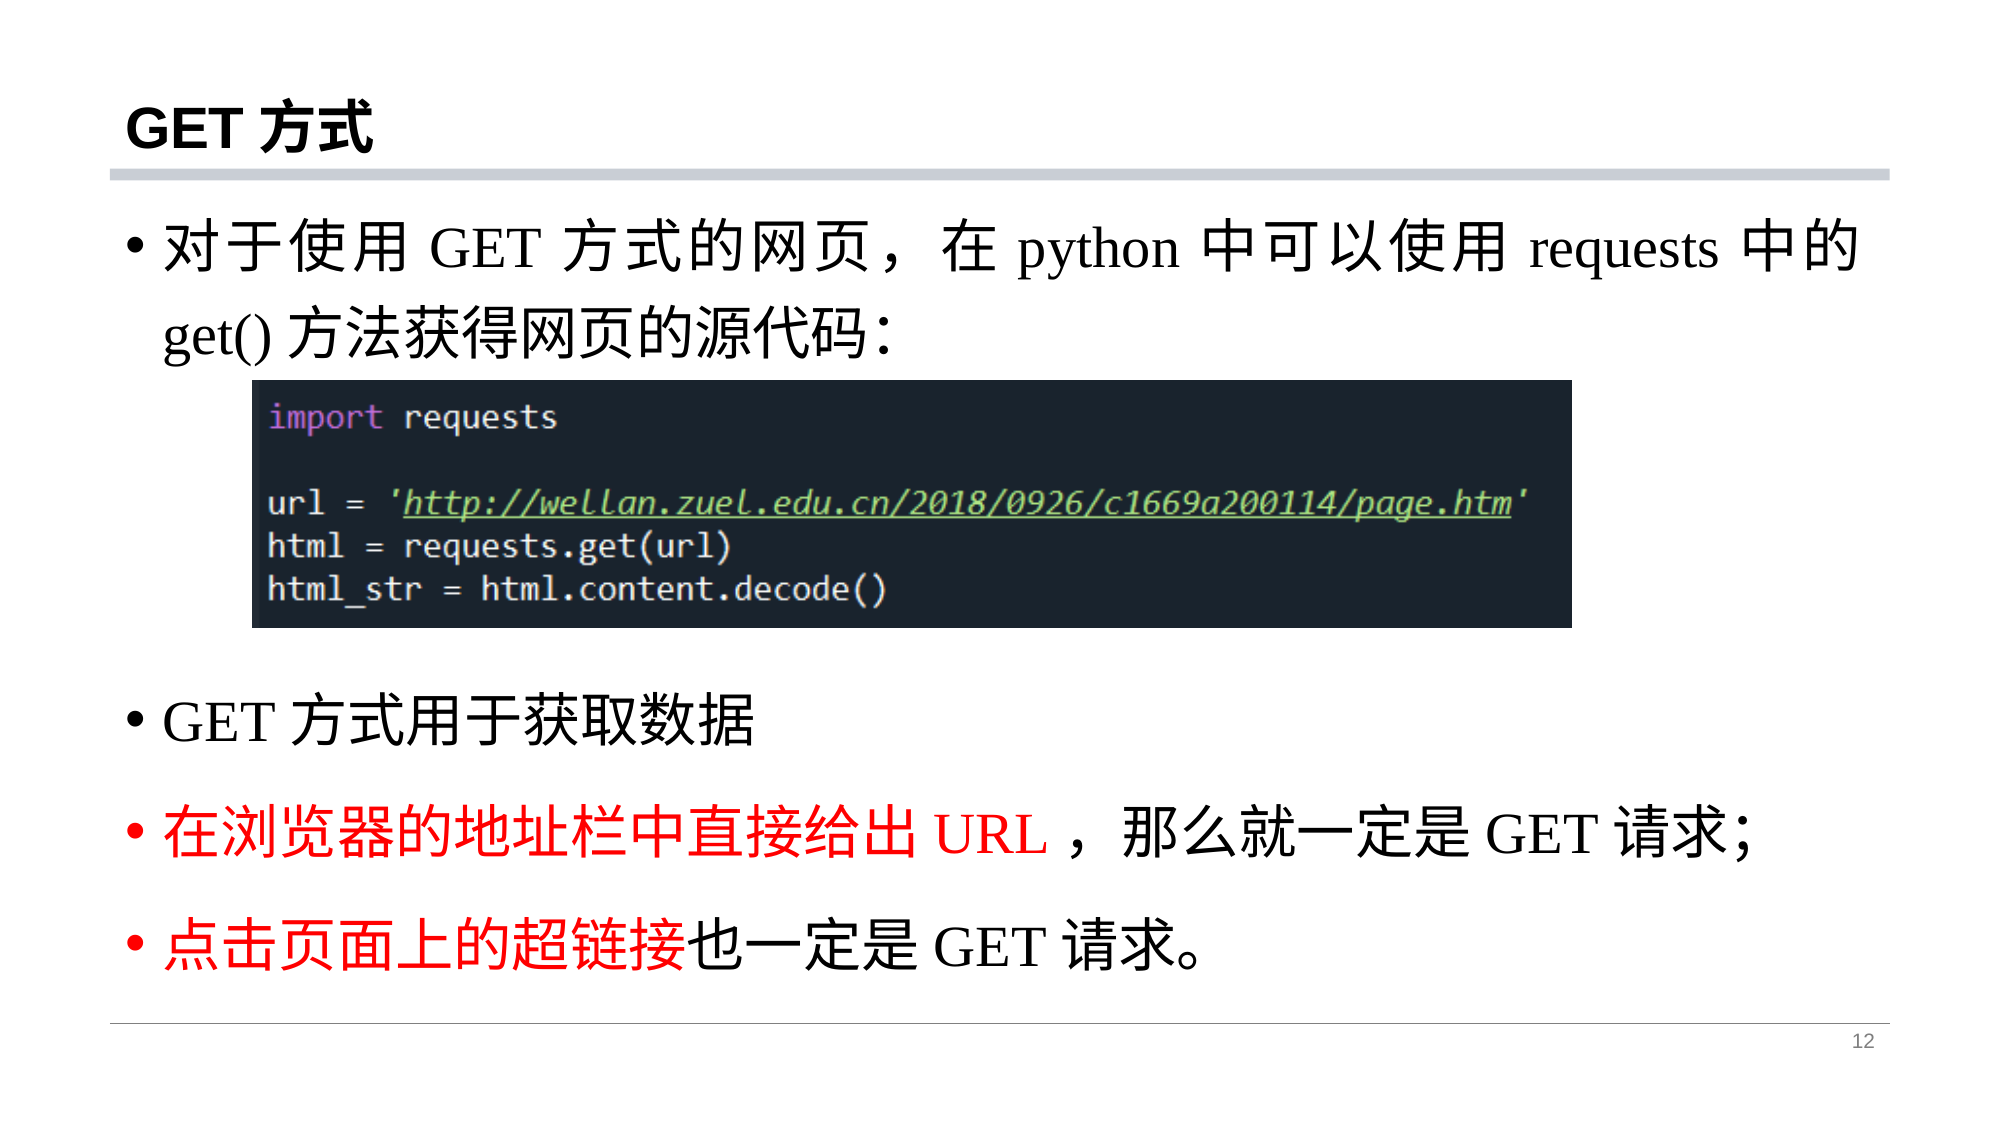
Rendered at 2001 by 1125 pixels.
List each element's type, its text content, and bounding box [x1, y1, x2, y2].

list 对于使用GET方式的网页，在python中可以使用requests中的get()方法获得网页的源代码： GET方式用于获取数据 在浏览器的地址栏中直接给出URL，那么就一定是GET请求； 点击页面上的超链接也一定是GET请求。 [109, 184, 1890, 1008]
slide_number 12 [1412, 1022, 1890, 1057]
picture [252, 380, 1572, 628]
title GET方式 [109, 0, 1890, 169]
